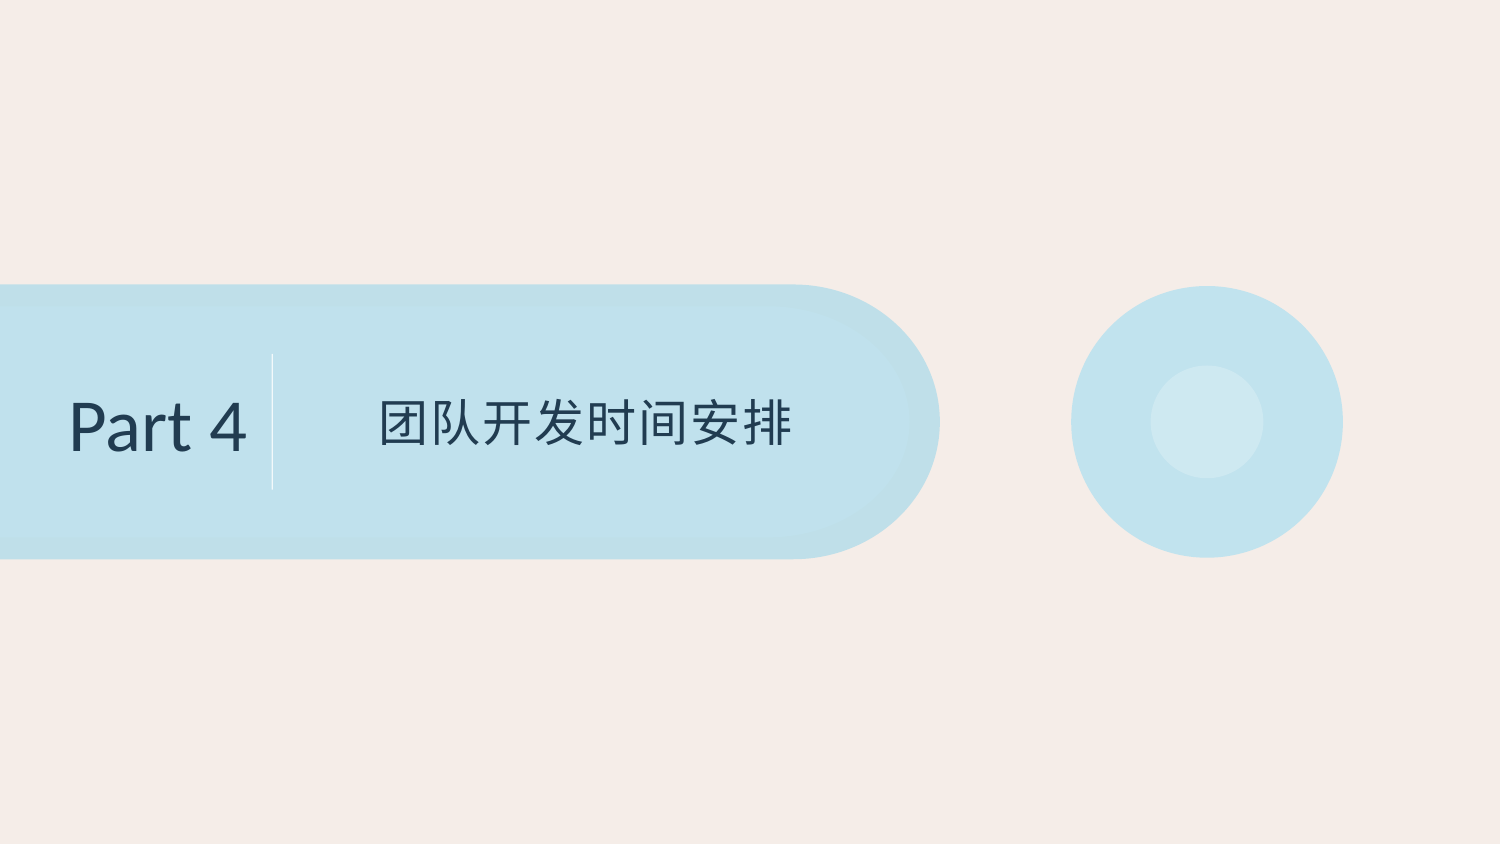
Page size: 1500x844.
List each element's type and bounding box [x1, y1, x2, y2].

text_box [1071, 285, 1343, 558]
text_box [0, 284, 940, 560]
